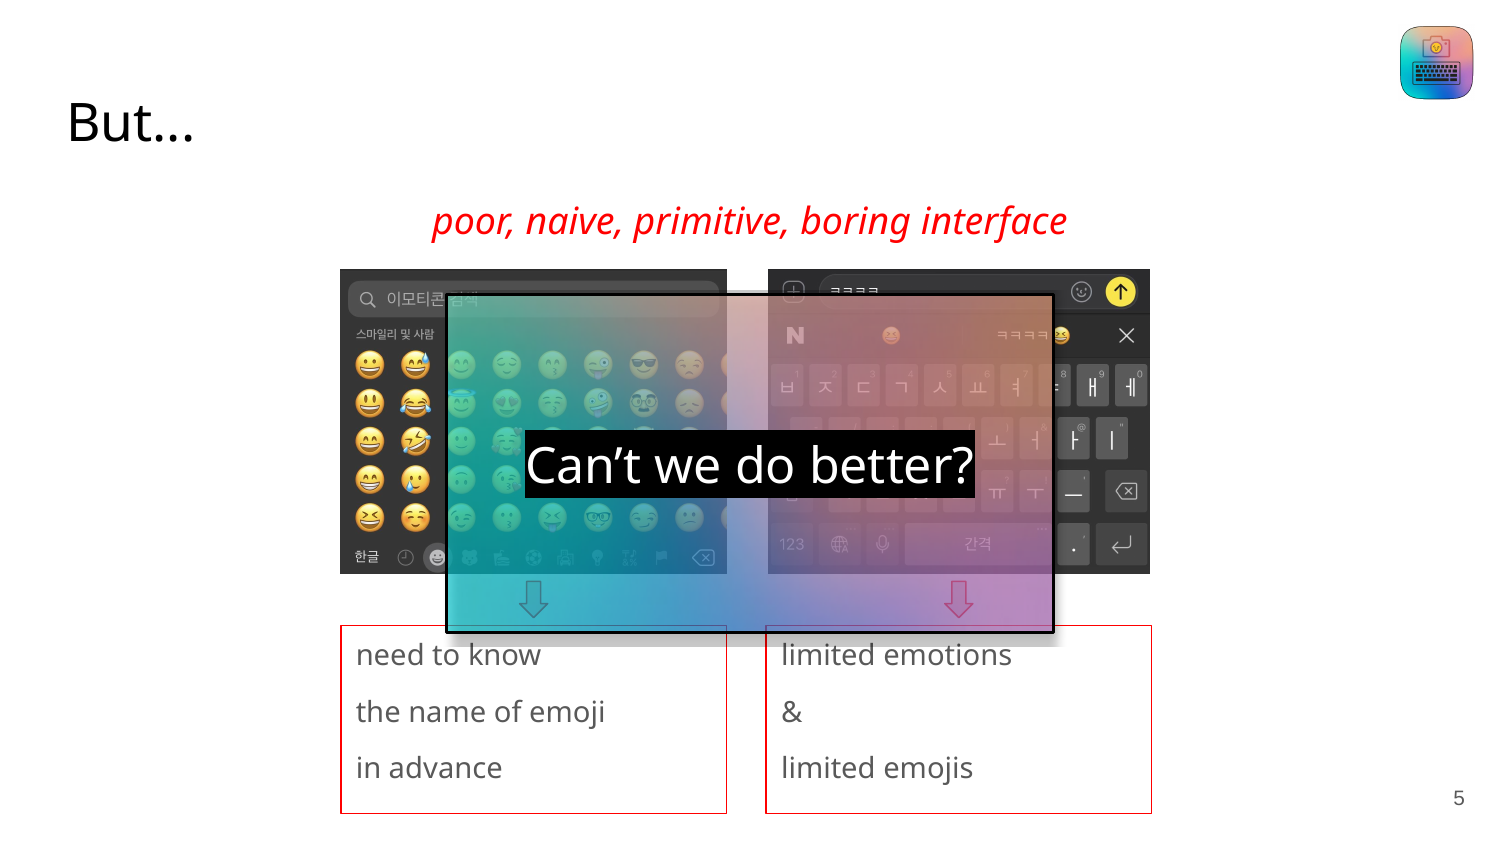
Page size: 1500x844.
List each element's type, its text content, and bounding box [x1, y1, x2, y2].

list poor, naive, primitive, boring interface [51, 175, 1449, 283]
picture [1398, 24, 1476, 102]
picture [340, 269, 727, 574]
list need to know the name of emoji in advance [340, 625, 727, 814]
title But... [51, 72, 1449, 167]
slide_number ‹#› [1389, 764, 1480, 830]
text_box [446, 294, 1054, 633]
list limited emotions & limited emojis [766, 625, 1152, 814]
picture [767, 269, 1150, 574]
